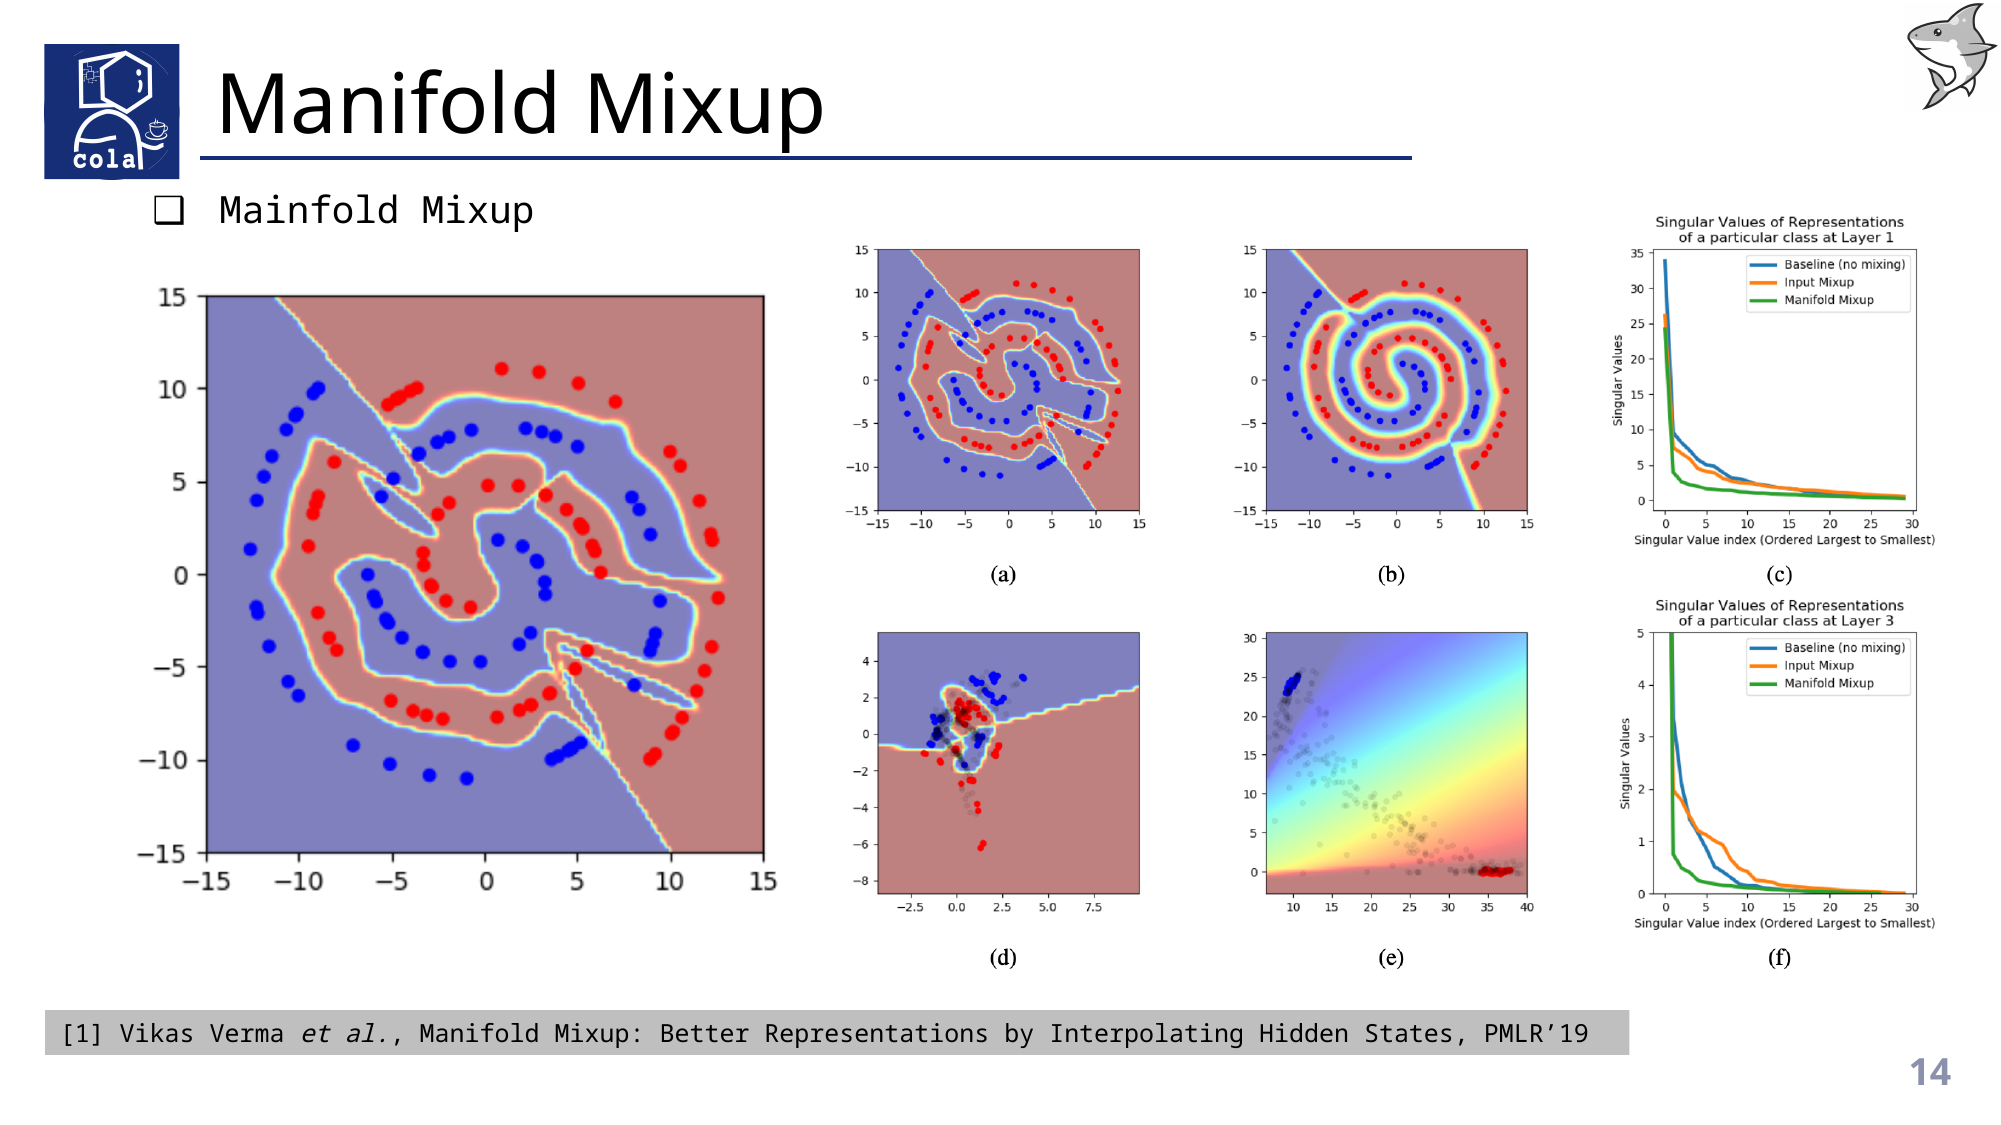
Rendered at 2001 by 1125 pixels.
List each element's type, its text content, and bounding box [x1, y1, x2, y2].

text_box [1] Vikas Verma et al., Manifold Mixup: Better Representations by Interpolating Hidden States, PMLR’19 [45, 1010, 1630, 1055]
picture [44, 44, 180, 180]
slide_number 14 [1516, 1043, 1967, 1104]
picture [1903, 2, 2000, 112]
picture [120, 267, 807, 928]
picture [818, 210, 1967, 985]
list Mainfold Mixup [137, 184, 1863, 1011]
title Manifold Mixup [200, 53, 1413, 159]
